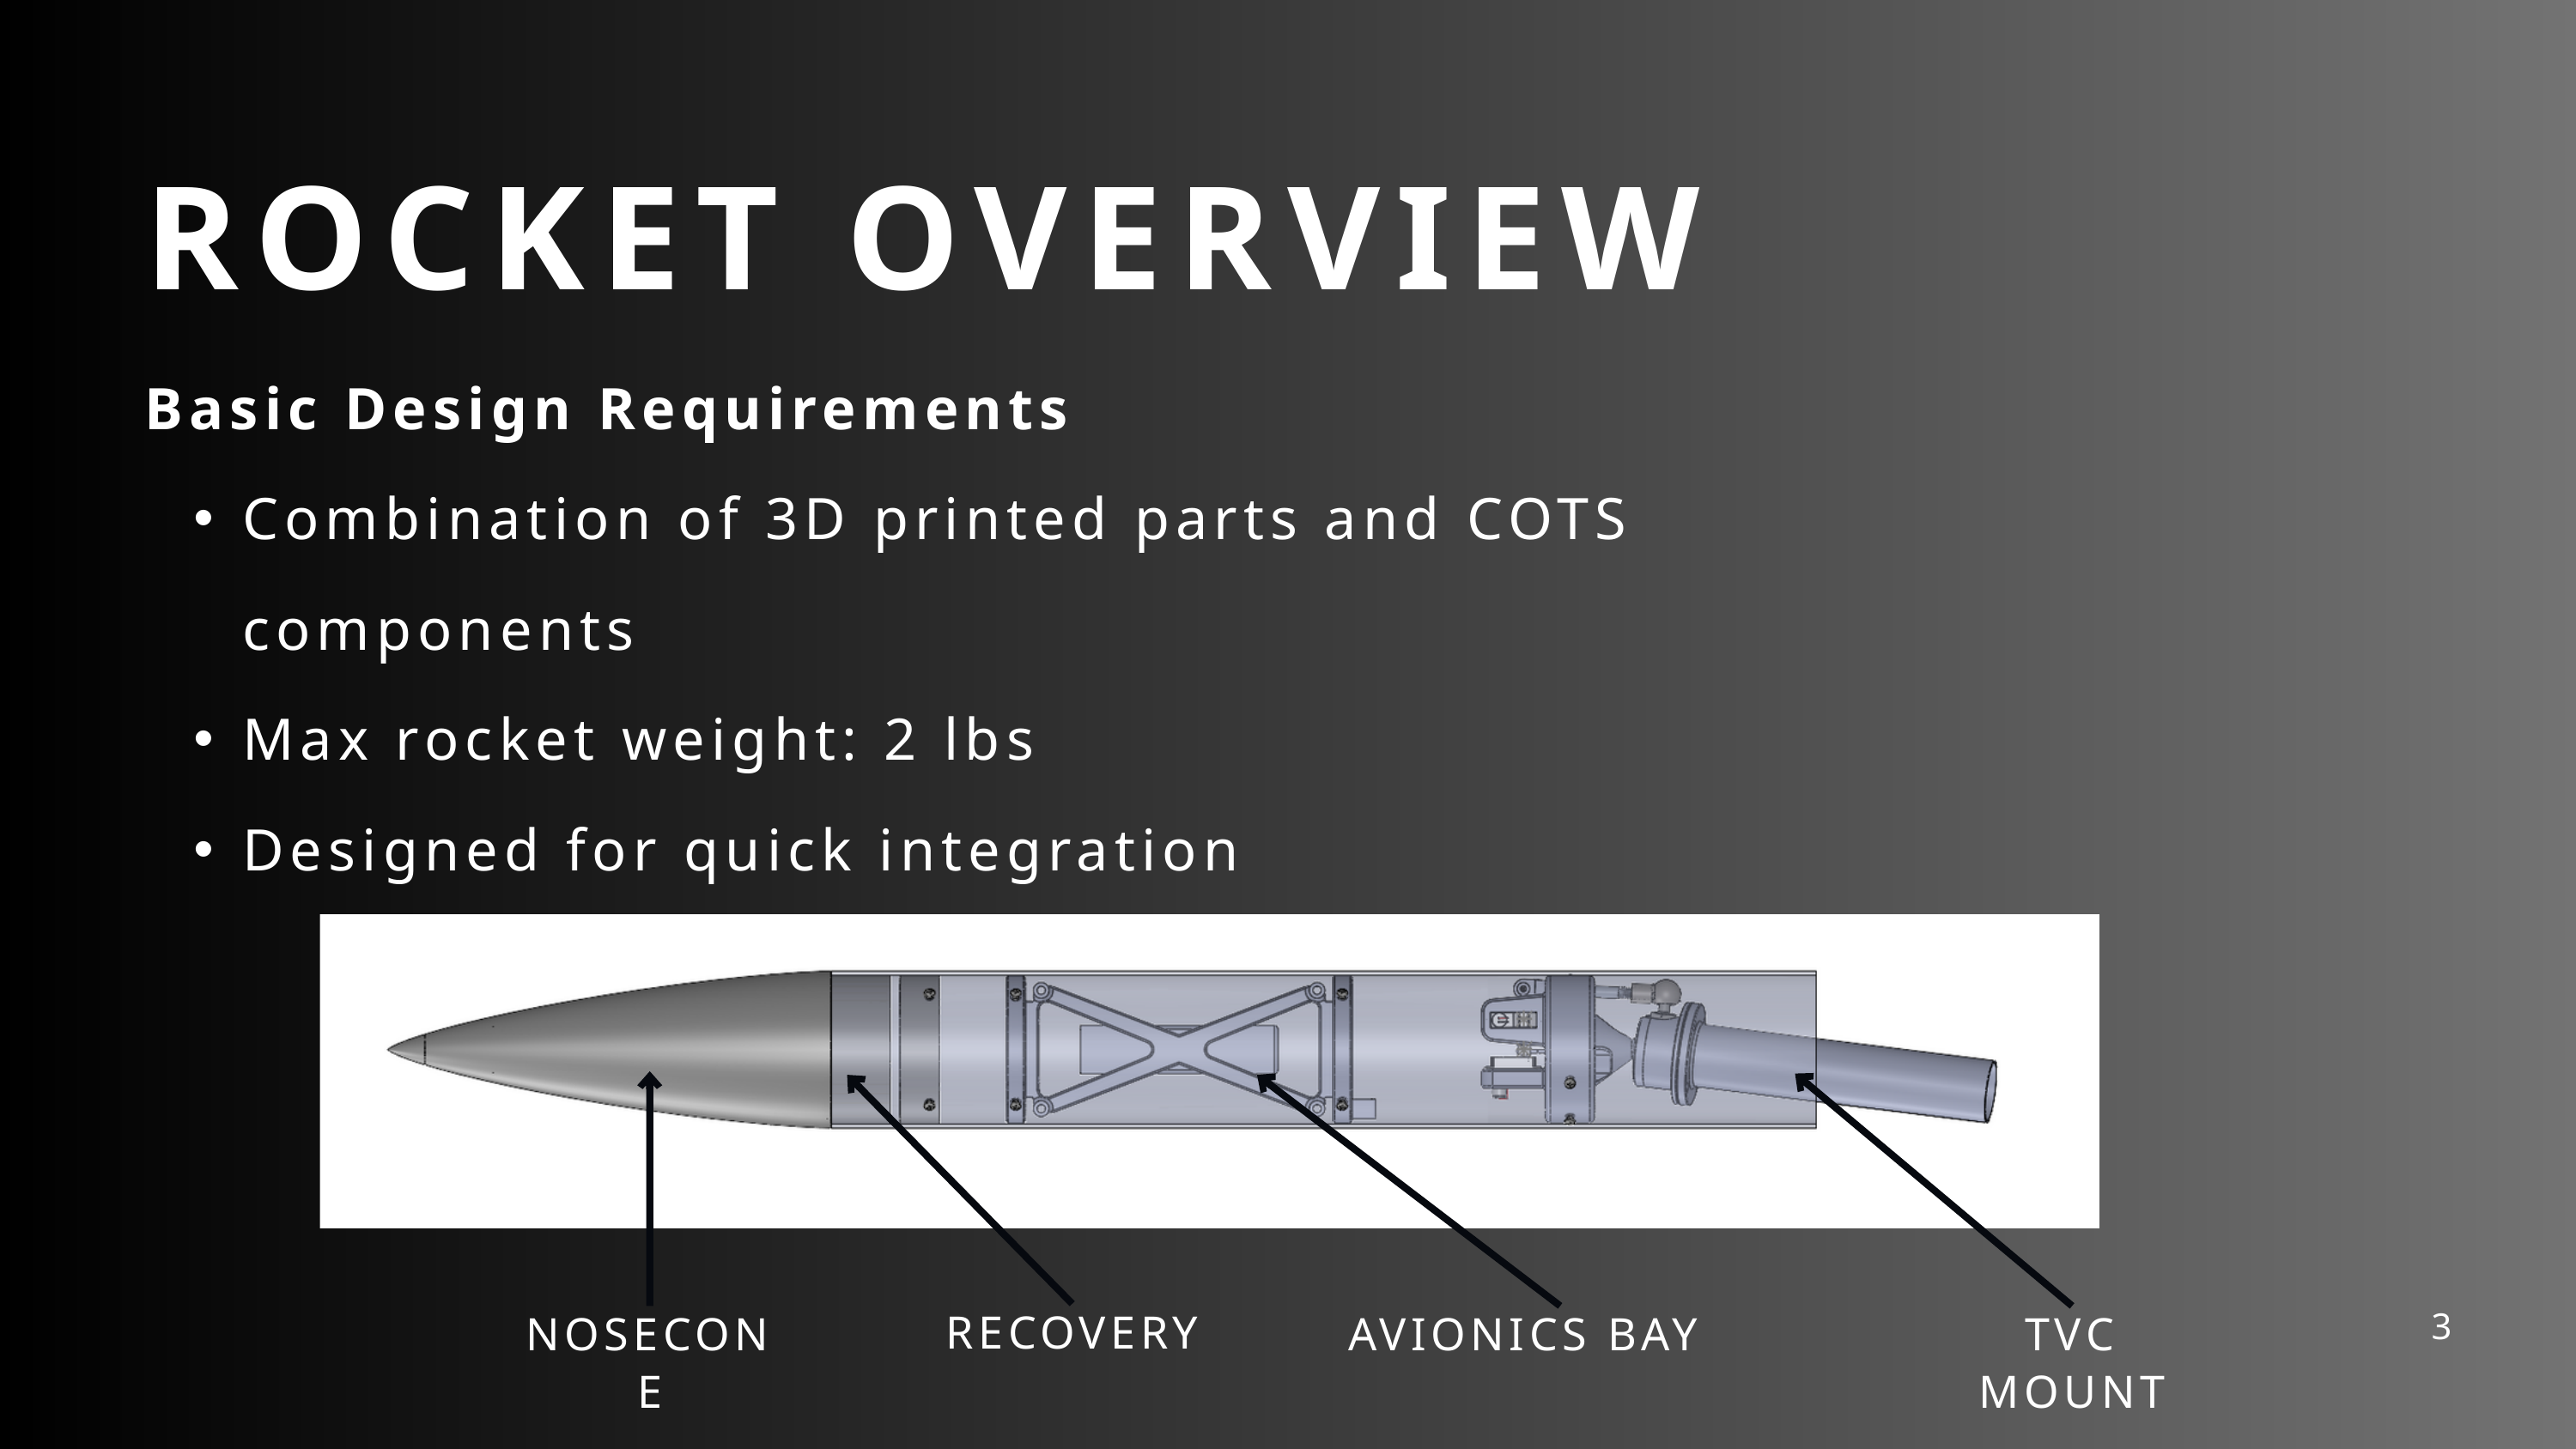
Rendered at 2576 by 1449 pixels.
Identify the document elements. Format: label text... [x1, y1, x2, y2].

text_box Basic Design Requirements Combination of 3D printed parts and COTS components Max rocket weight: 2 lbs Designed for quick integration [144, 330, 1832, 993]
text_box ROCKET OVERVIEW [144, 135, 1951, 318]
text_box [319, 914, 2099, 1228]
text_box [446, 1070, 2217, 1359]
text_box 3 [2431, 1296, 2452, 1348]
